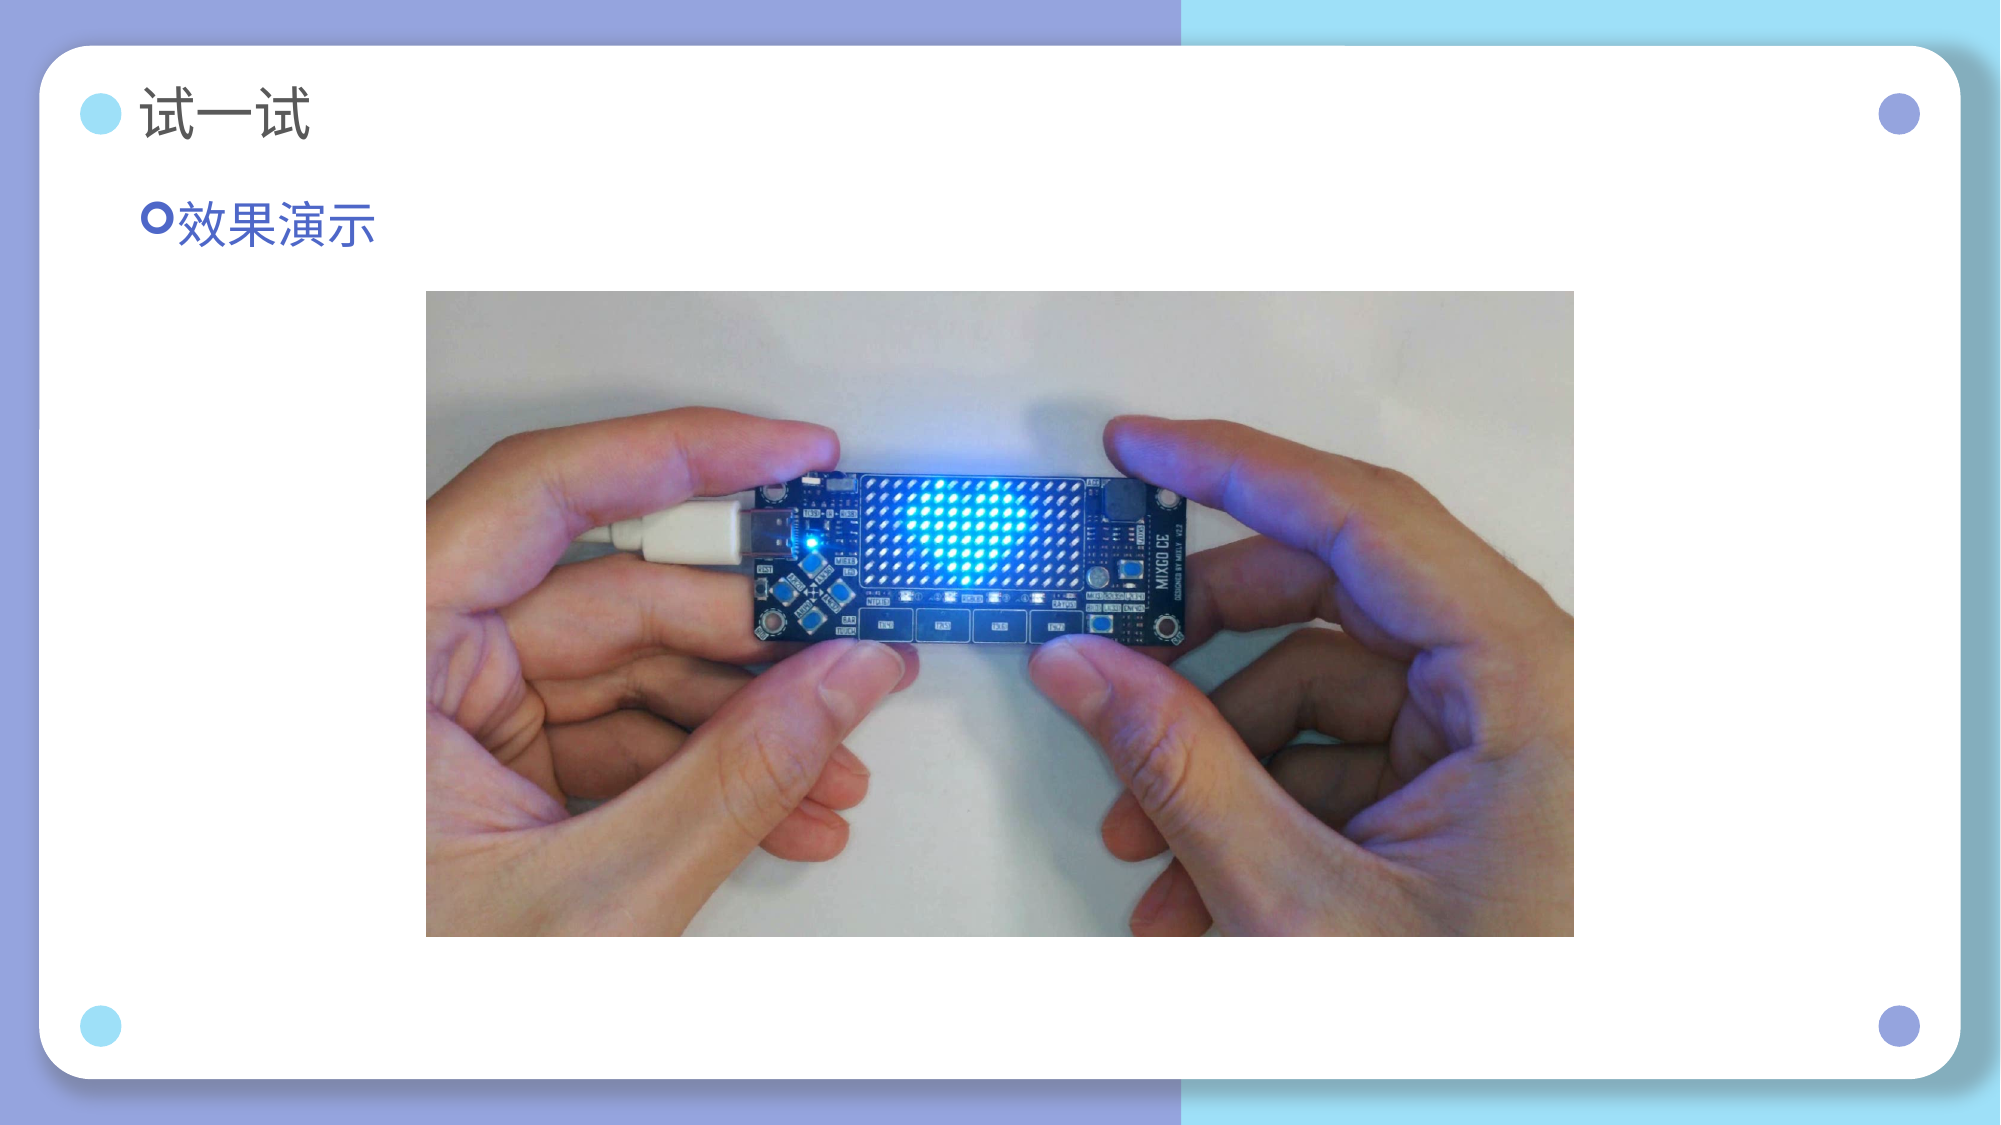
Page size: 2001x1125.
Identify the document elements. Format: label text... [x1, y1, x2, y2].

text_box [425, 291, 1574, 937]
title 试一试 [137, 77, 976, 157]
list 效果演示 [137, 185, 976, 262]
